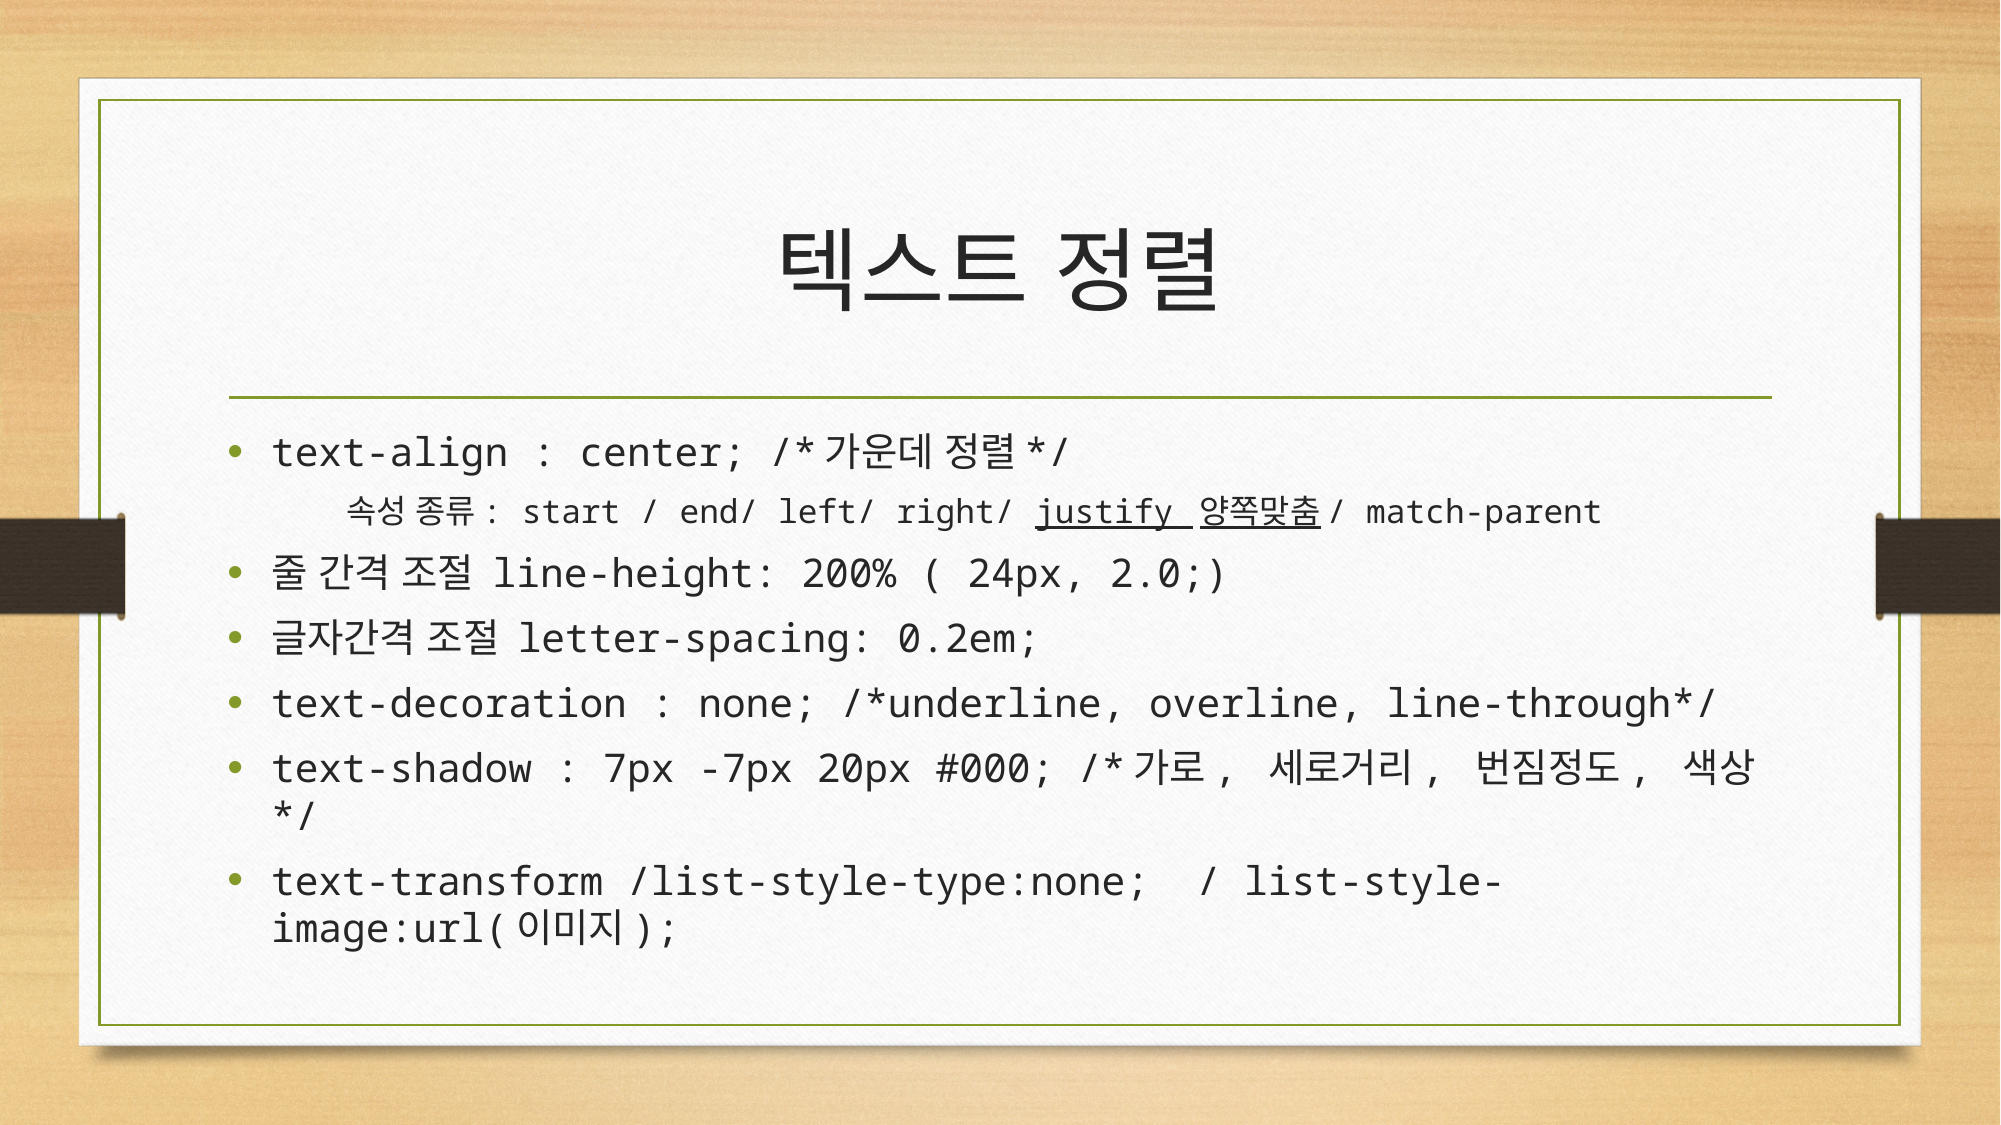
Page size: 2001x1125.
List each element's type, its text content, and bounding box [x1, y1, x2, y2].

title 텍스트 정렬 [212, 161, 1788, 375]
list text-align : center; /*가운데 정렬*/ 속성 종류: start / end/ left/ right/ justify 양쪽맞춤/ match-parent 줄 간격 조절 line-height: 200% ( 24px, 2.0;) 글자간격 조절 letter-spacing: 0.2em; text-decoration : none; /*underline, overline, line-through*/ text-shadow : 7px -7px 20px #000; /*가로, 세로거리, 번짐정도, 색상*/ text-transform /list-style-type:none; / list-style-image:url(이미지); [212, 419, 1788, 964]
picture [0, 0, 2001, 1125]
